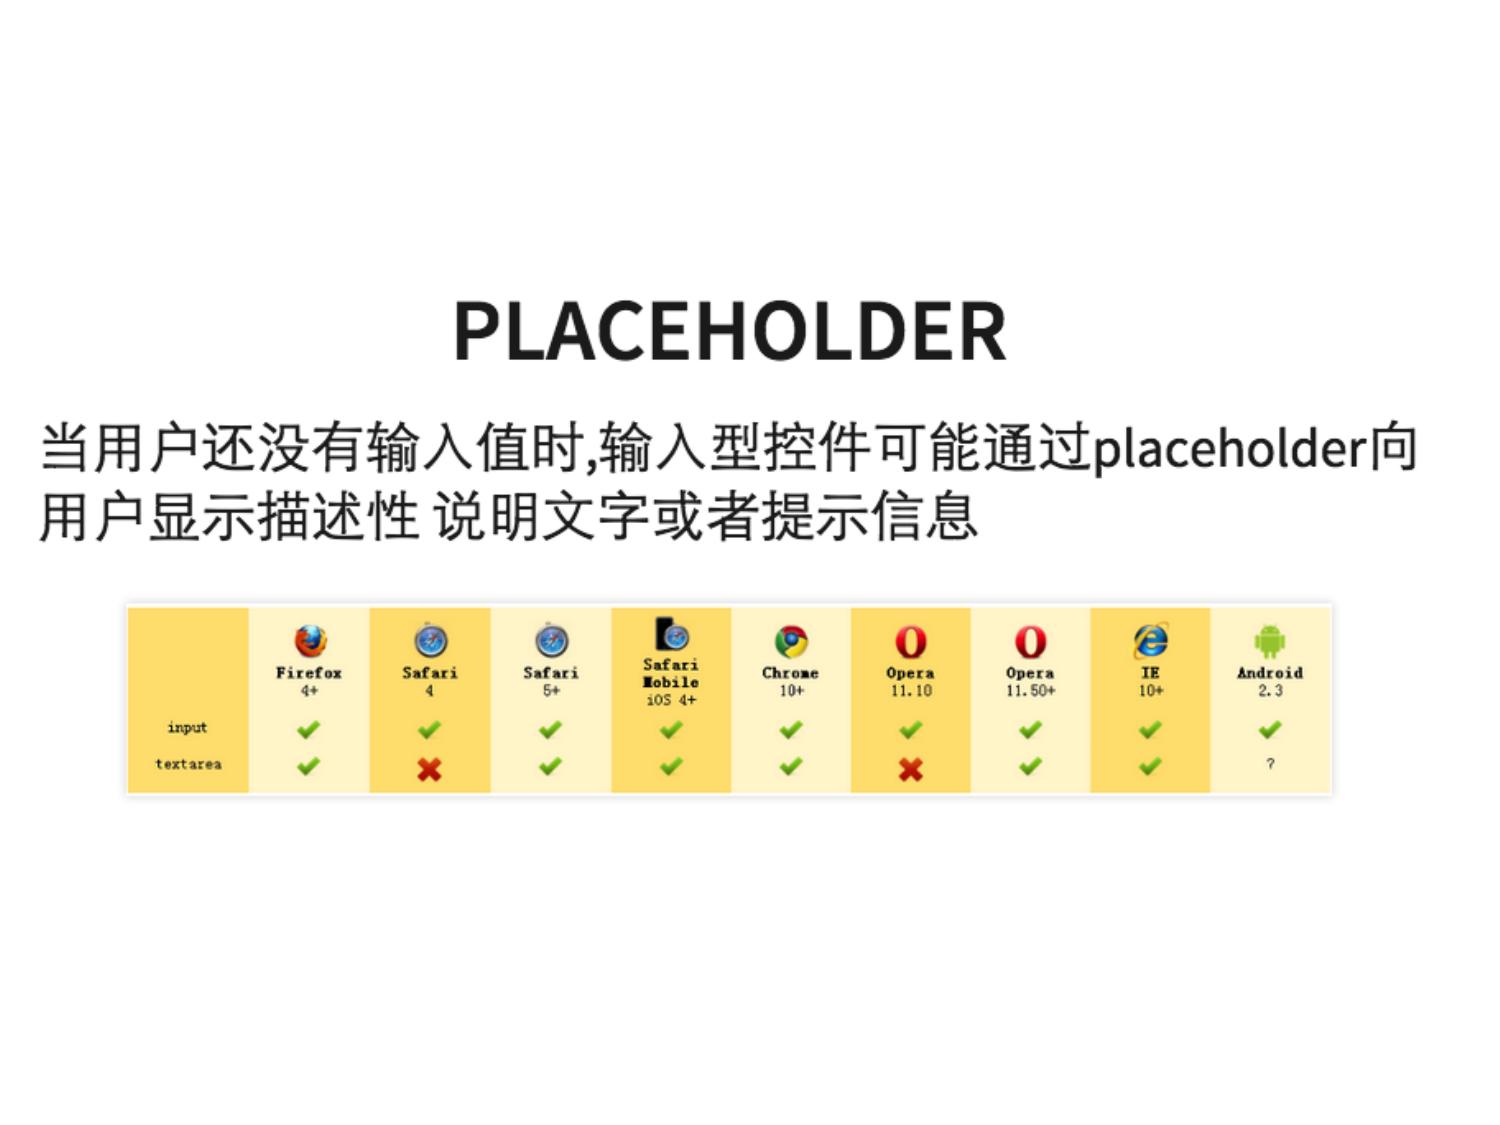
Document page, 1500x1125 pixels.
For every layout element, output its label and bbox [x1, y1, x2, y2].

picture [0, 201, 1500, 923]
